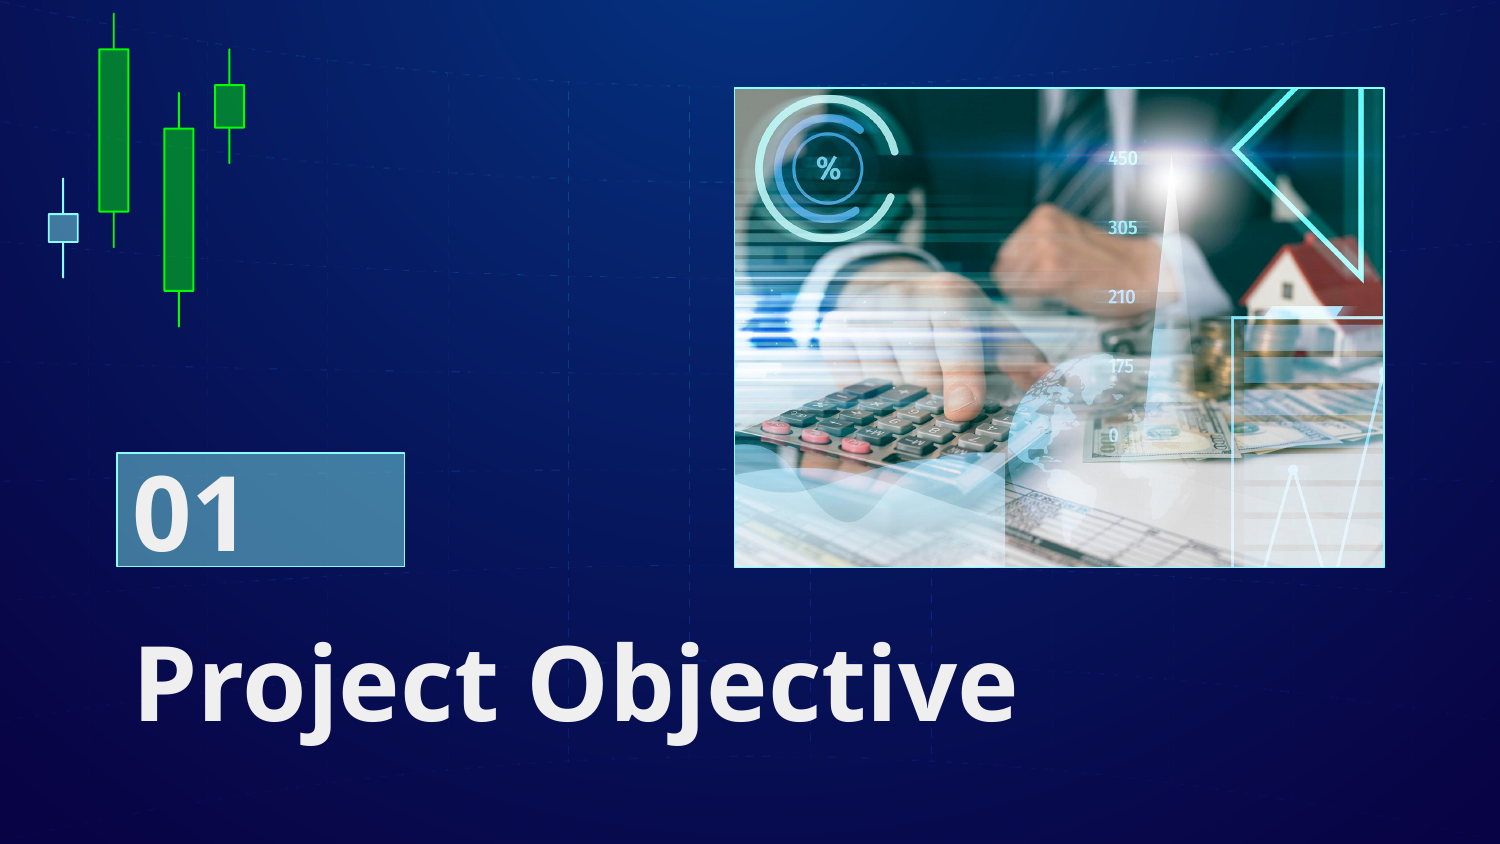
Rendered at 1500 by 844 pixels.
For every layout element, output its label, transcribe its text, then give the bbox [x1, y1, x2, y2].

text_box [47, 12, 246, 328]
title 01 [116, 452, 405, 567]
picture [734, 88, 1384, 567]
title Project Objective [116, 604, 1383, 756]
